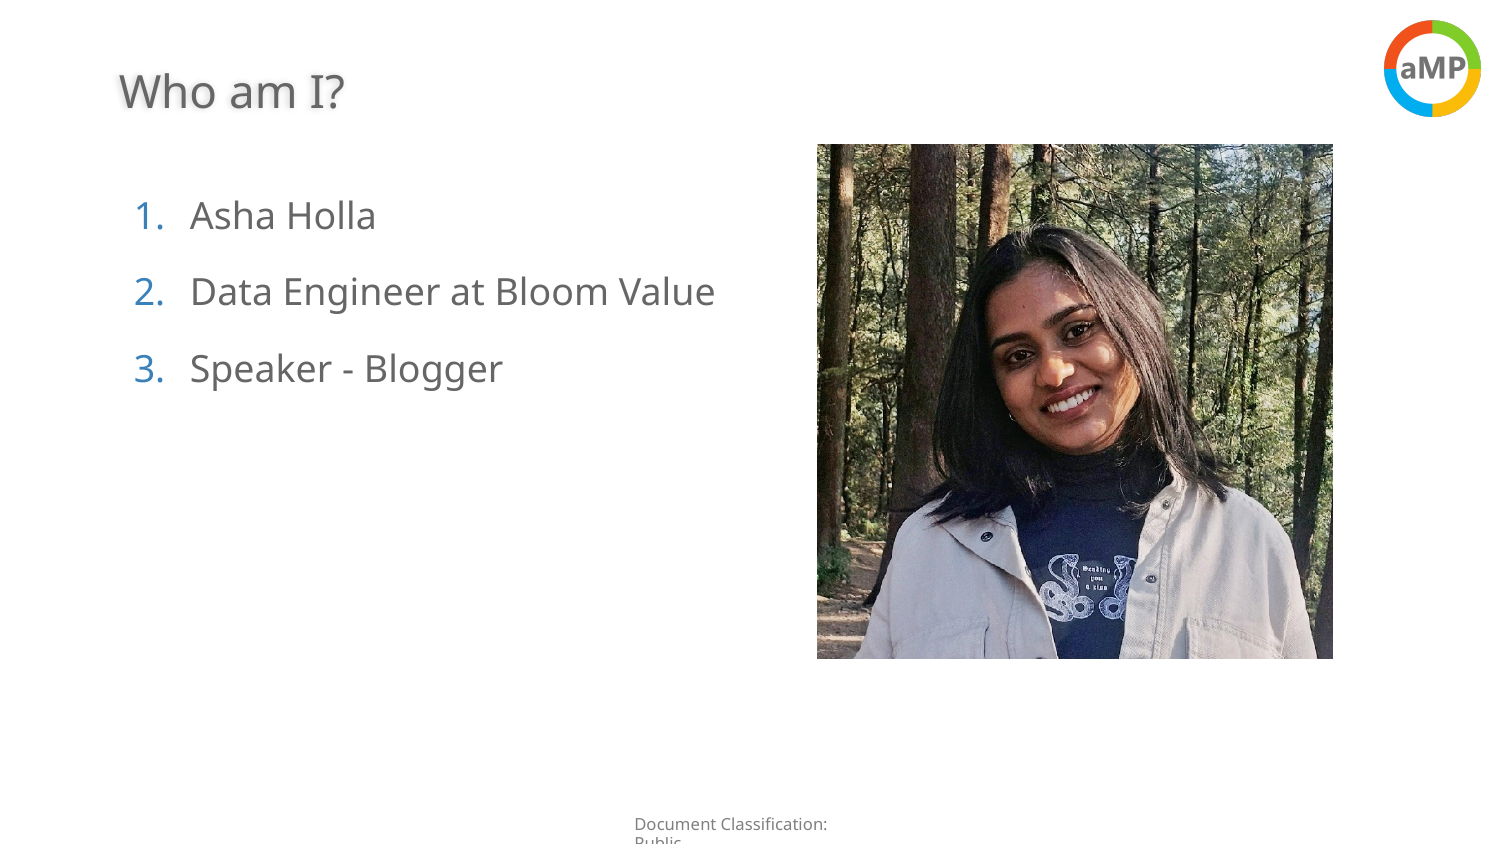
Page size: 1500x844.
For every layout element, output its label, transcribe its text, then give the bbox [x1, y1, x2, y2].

title Who am I? [118, 58, 1433, 122]
picture [817, 144, 1333, 659]
picture [1381, 20, 1485, 117]
list Asha Holla Data Engineer at Bloom Value Speaker - Blogger [118, 184, 1382, 785]
